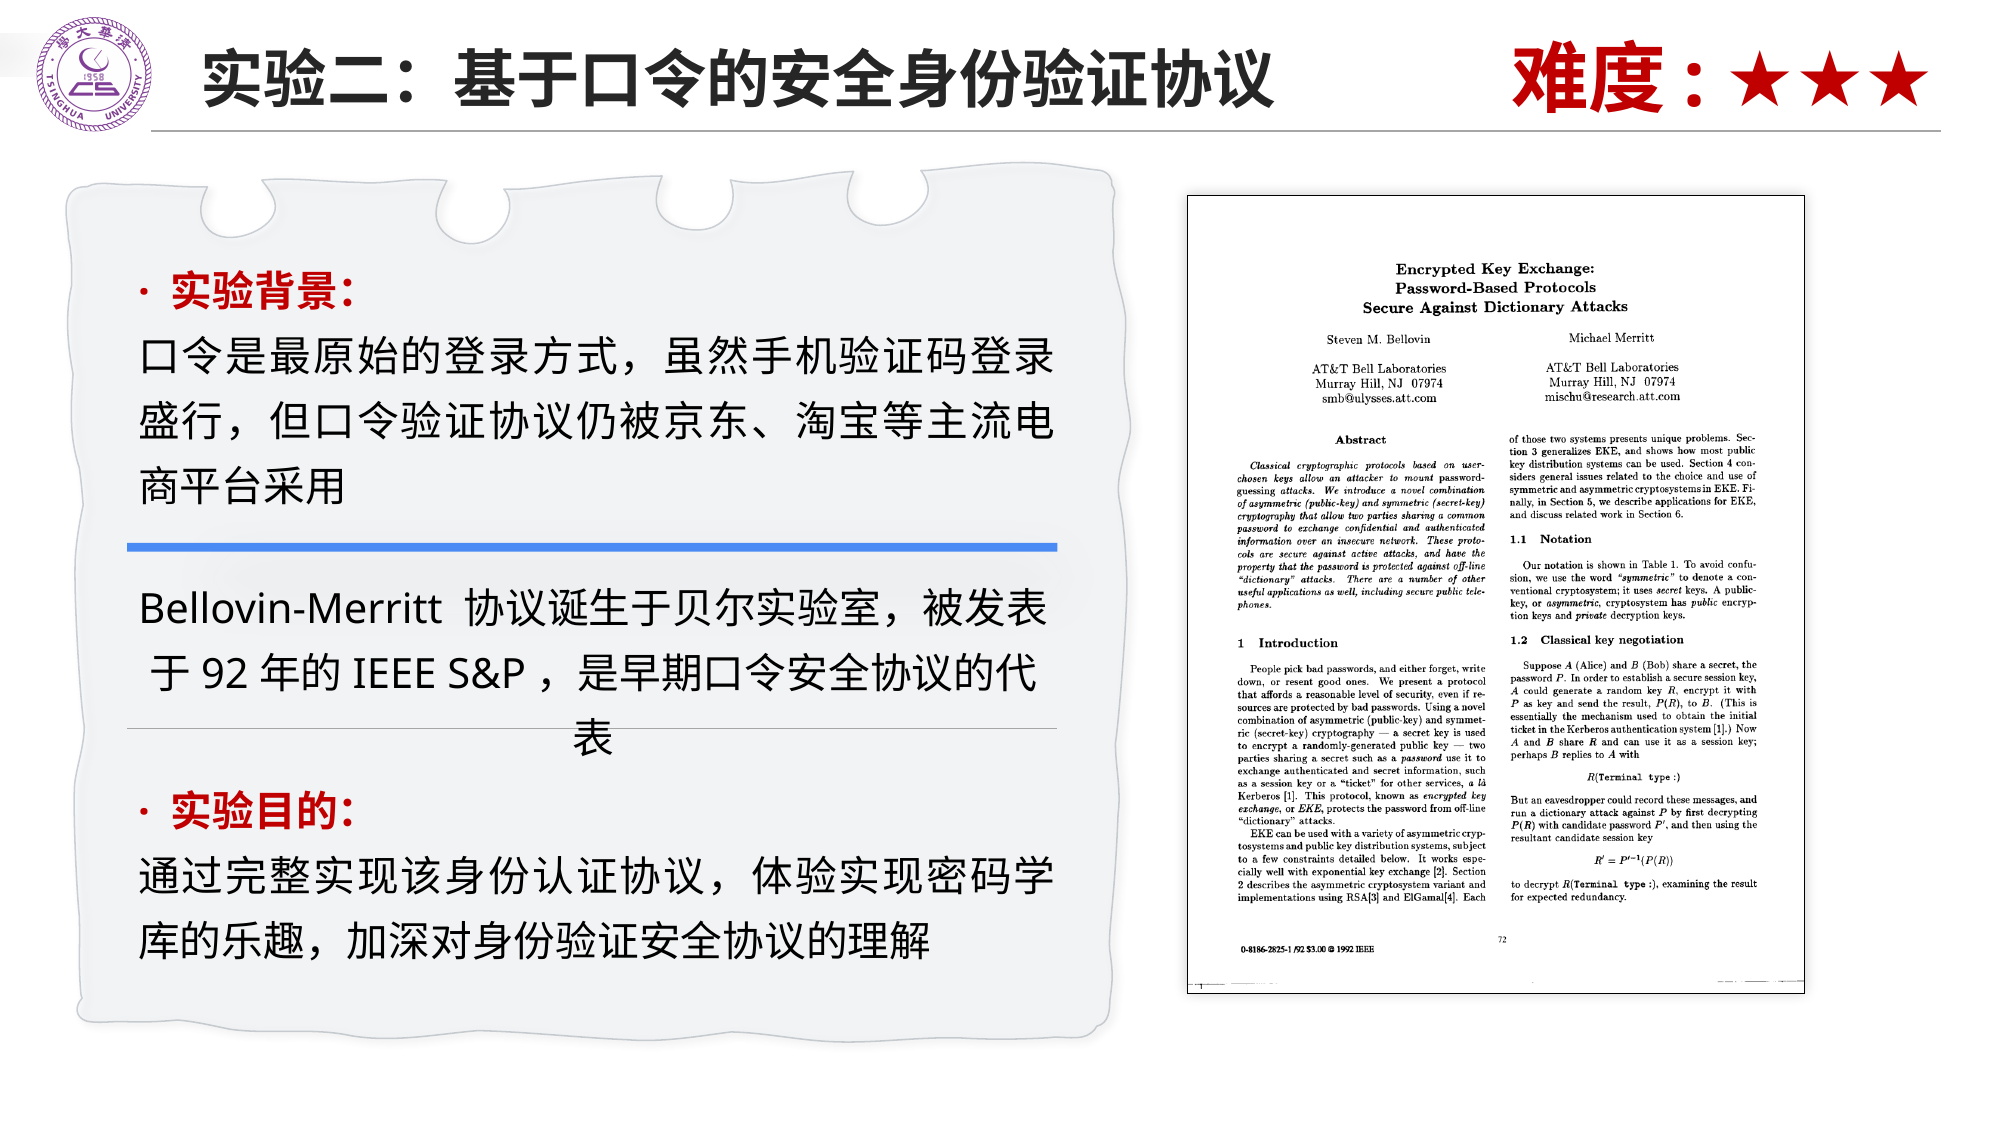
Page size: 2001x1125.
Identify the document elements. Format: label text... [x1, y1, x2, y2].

title 实验二：基于口令的安全身份验证协议 [185, 22, 1496, 142]
picture [36, 17, 152, 132]
text_box · 实验背景： 口令是最原始的登录方式，虽然手机验证码登录盛行，但口令验证协议仍被京东、淘宝等主流电商平台采用 · 实验目的： 通过完整实现该身份认证协议，体验实现密码学库的乐趣，加深对身份验证安全协议的理解 [123, 242, 1071, 542]
text_box 难度: ★★★ [1496, 22, 1977, 142]
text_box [115, 542, 1071, 729]
text_box · 实验背景： 口令是最原始的登录方式，虽然手机验证码登录盛行，但口令验证协议仍被京东、淘宝等主流电商平台采用 · 实验目的： 通过完整实现该身份认证协议，体验实现密码学库的乐趣，加深对身份验证安全协议的理解 [123, 729, 1071, 973]
text_box [66, 162, 1131, 1043]
picture [1187, 195, 1805, 994]
